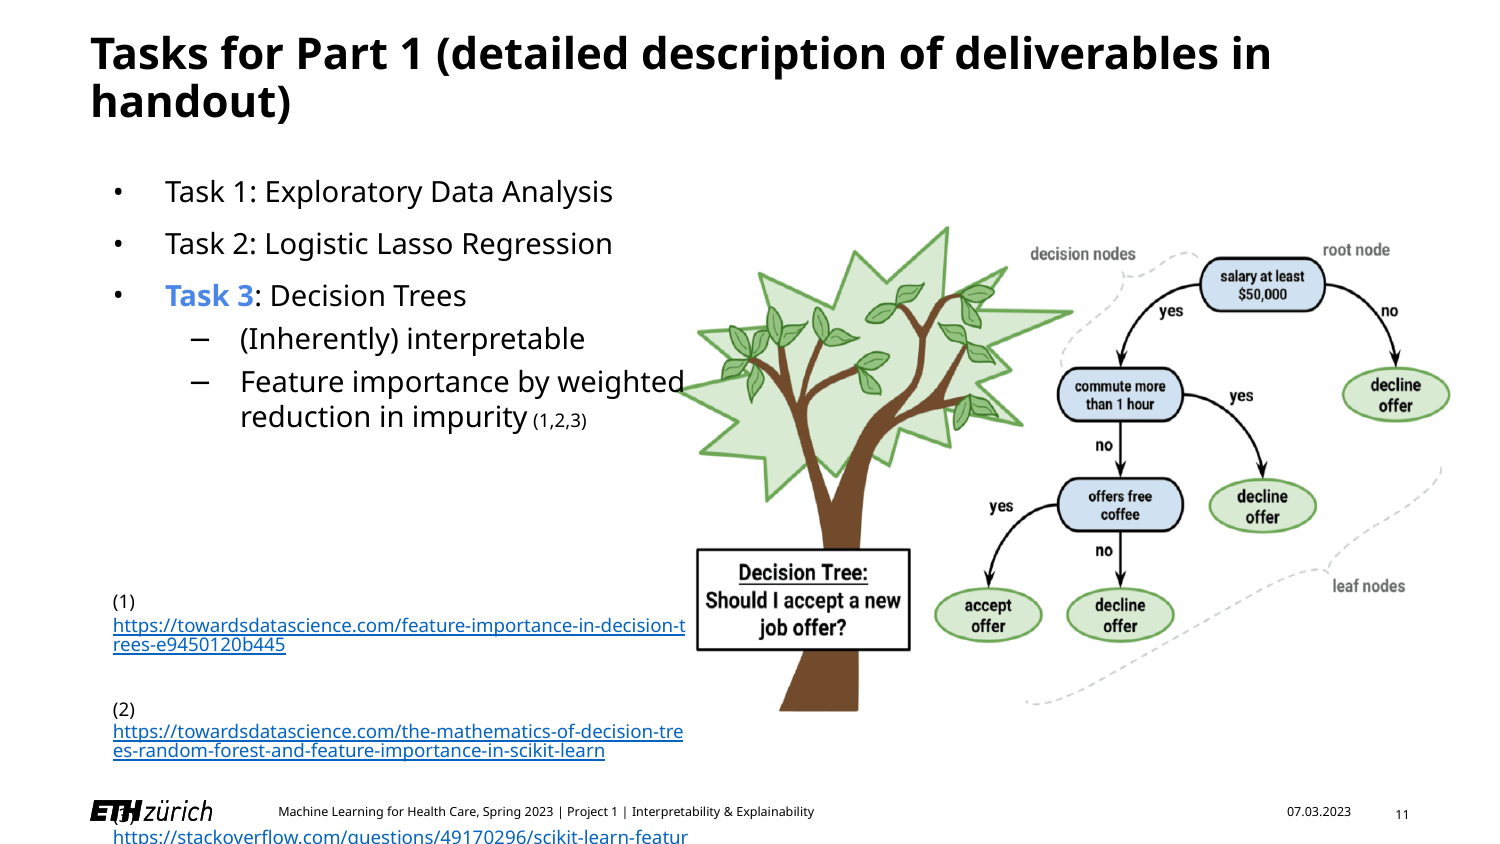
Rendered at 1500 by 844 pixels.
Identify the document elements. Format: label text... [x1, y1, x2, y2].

title Tasks for Part 1 (detailed description of deliverables in handout) [90, 32, 1410, 143]
slide_number 11 [1370, 802, 1410, 829]
list Task 1: Exploratory Data Analysis Task 2: Logistic Lasso Regression Task 3: Decision Trees (Inherently) interpretable Feature importance by weighted reduction in impurity (1,2,3) (1) https://towardsdatascience.com/feature-importance-in-decision-trees-e9450120b445 (2) https://towardsdatascience.com/the-mathematics-of-decision-trees-random-forest-and-feature-importance-in-scikit-learn (3) https://stackoverflow.com/questions/49170296/scikit-learn-feature-importance-calculation-in-decision-trees/57288460#57288460 [90, 173, 692, 750]
picture [90, 800, 212, 821]
picture [673, 209, 1458, 712]
